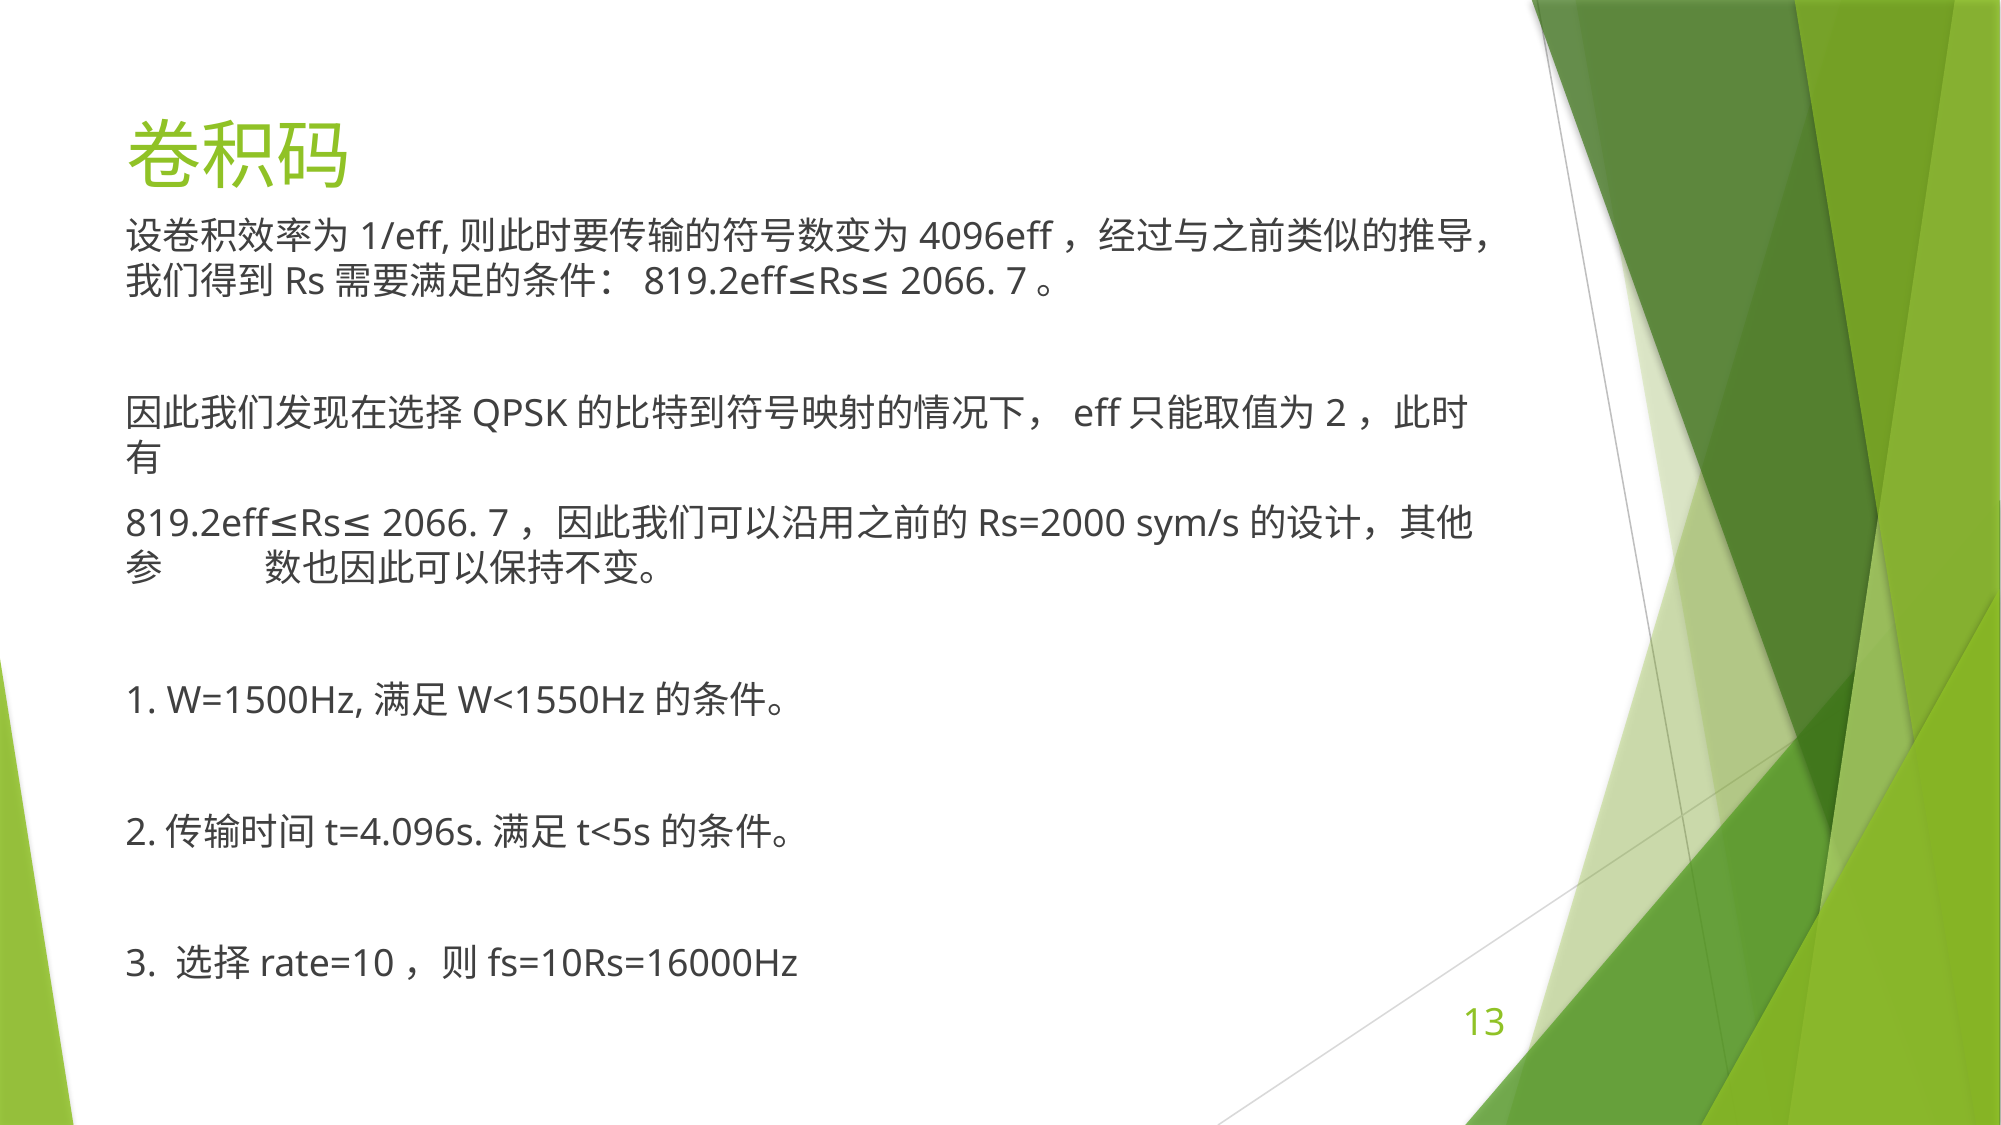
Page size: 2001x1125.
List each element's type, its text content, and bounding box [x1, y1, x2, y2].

title 卷积码 [111, 99, 1522, 317]
list 设卷积效率为1/eff,则此时要传输的符号数变为4096eff，经过与之前类似的推导，我们得到Rs需要满足的条件：819.2eff≤Rs≤ 2066. 7。 因此我们发现在选择QPSK的比特到符号映射的情况下，eff只能取值为2，此时有 819.2eff≤Rs≤ 2066. 7，因此我们可以沿用之前的Rs=2000 sym/s的设计，其他参 数也因此可以保持不变。 1. W=1500Hz,满足W<1550Hz的条件。 2.传输时间t=4.096s.满足t<5s的条件。 3. 选择rate=10，则fs=10Rs=16000Hz [110, 204, 1521, 1084]
slide_number 13 [1273, 984, 1521, 1063]
